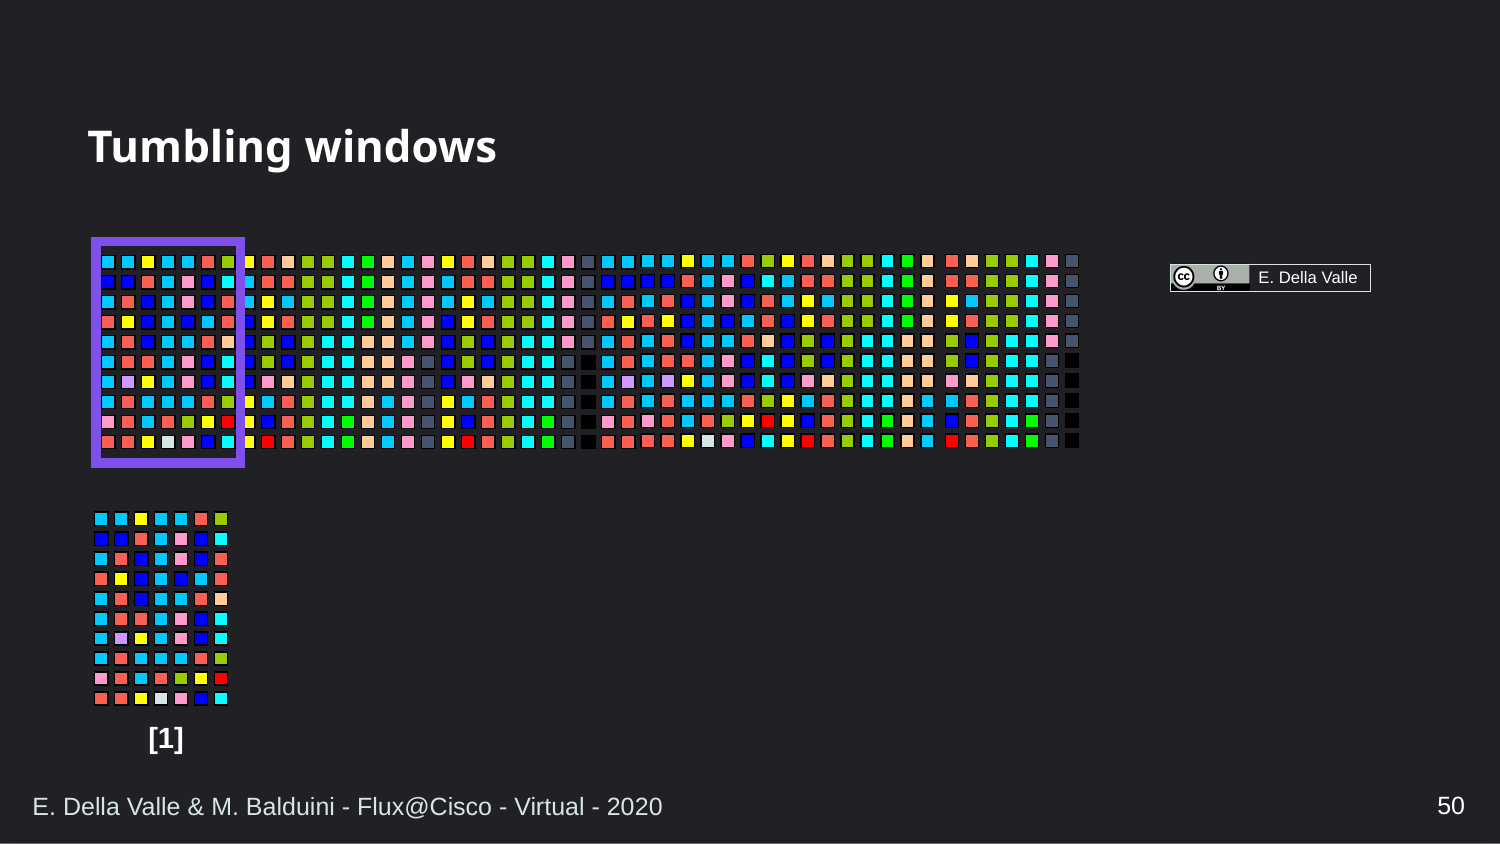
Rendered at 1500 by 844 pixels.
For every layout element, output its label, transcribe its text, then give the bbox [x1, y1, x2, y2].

text_box [1] [133, 715, 200, 762]
slide_number 50 [1142, 782, 1481, 828]
title Tumbling windows [76, 99, 1423, 196]
text_box [95, 241, 241, 463]
footer E. Della Valle & M. Balduini - Flux@Cisco - Virtual - 2020 [17, 783, 1135, 828]
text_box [1170, 259, 1379, 292]
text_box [94, 511, 228, 706]
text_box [101, 254, 1079, 449]
